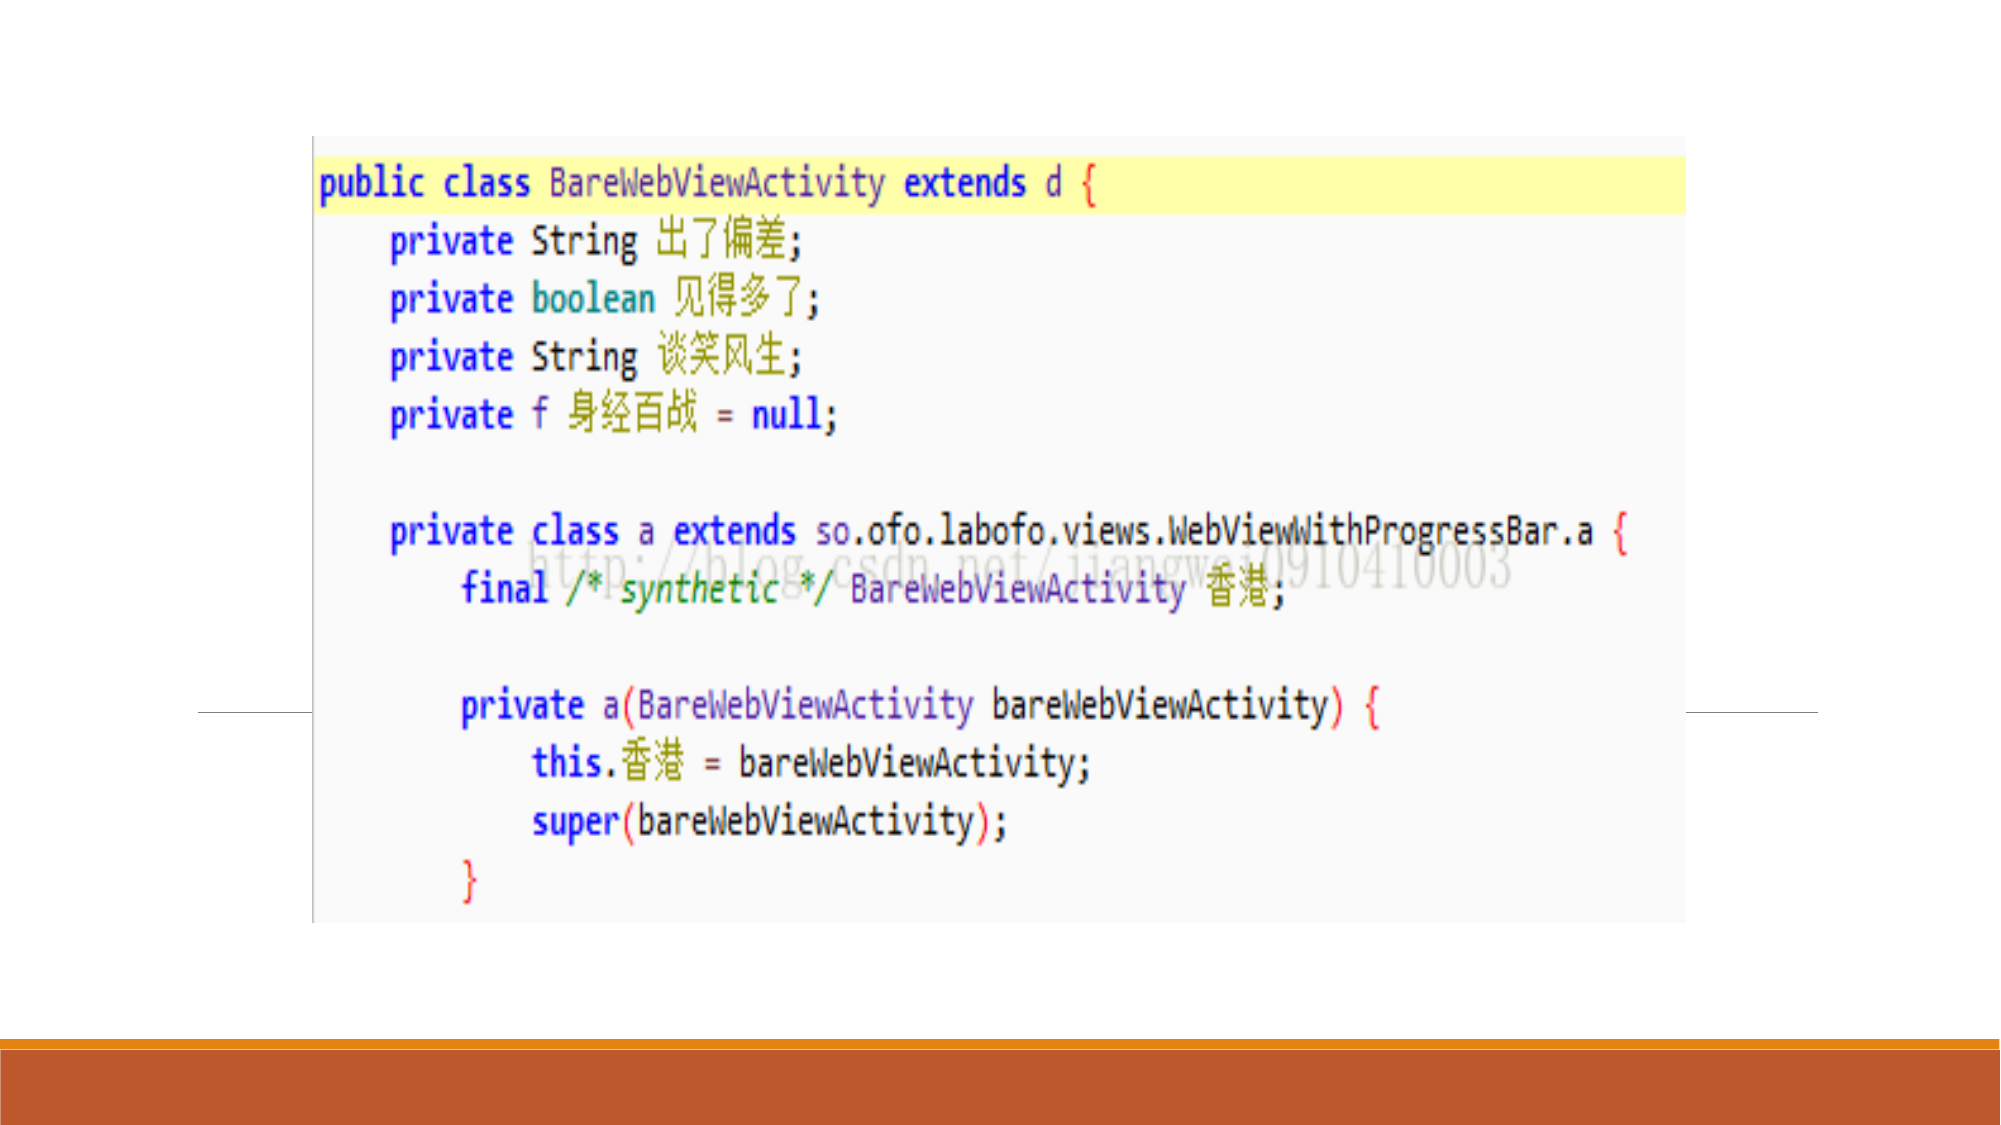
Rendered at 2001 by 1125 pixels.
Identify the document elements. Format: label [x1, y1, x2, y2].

picture [311, 135, 1686, 924]
